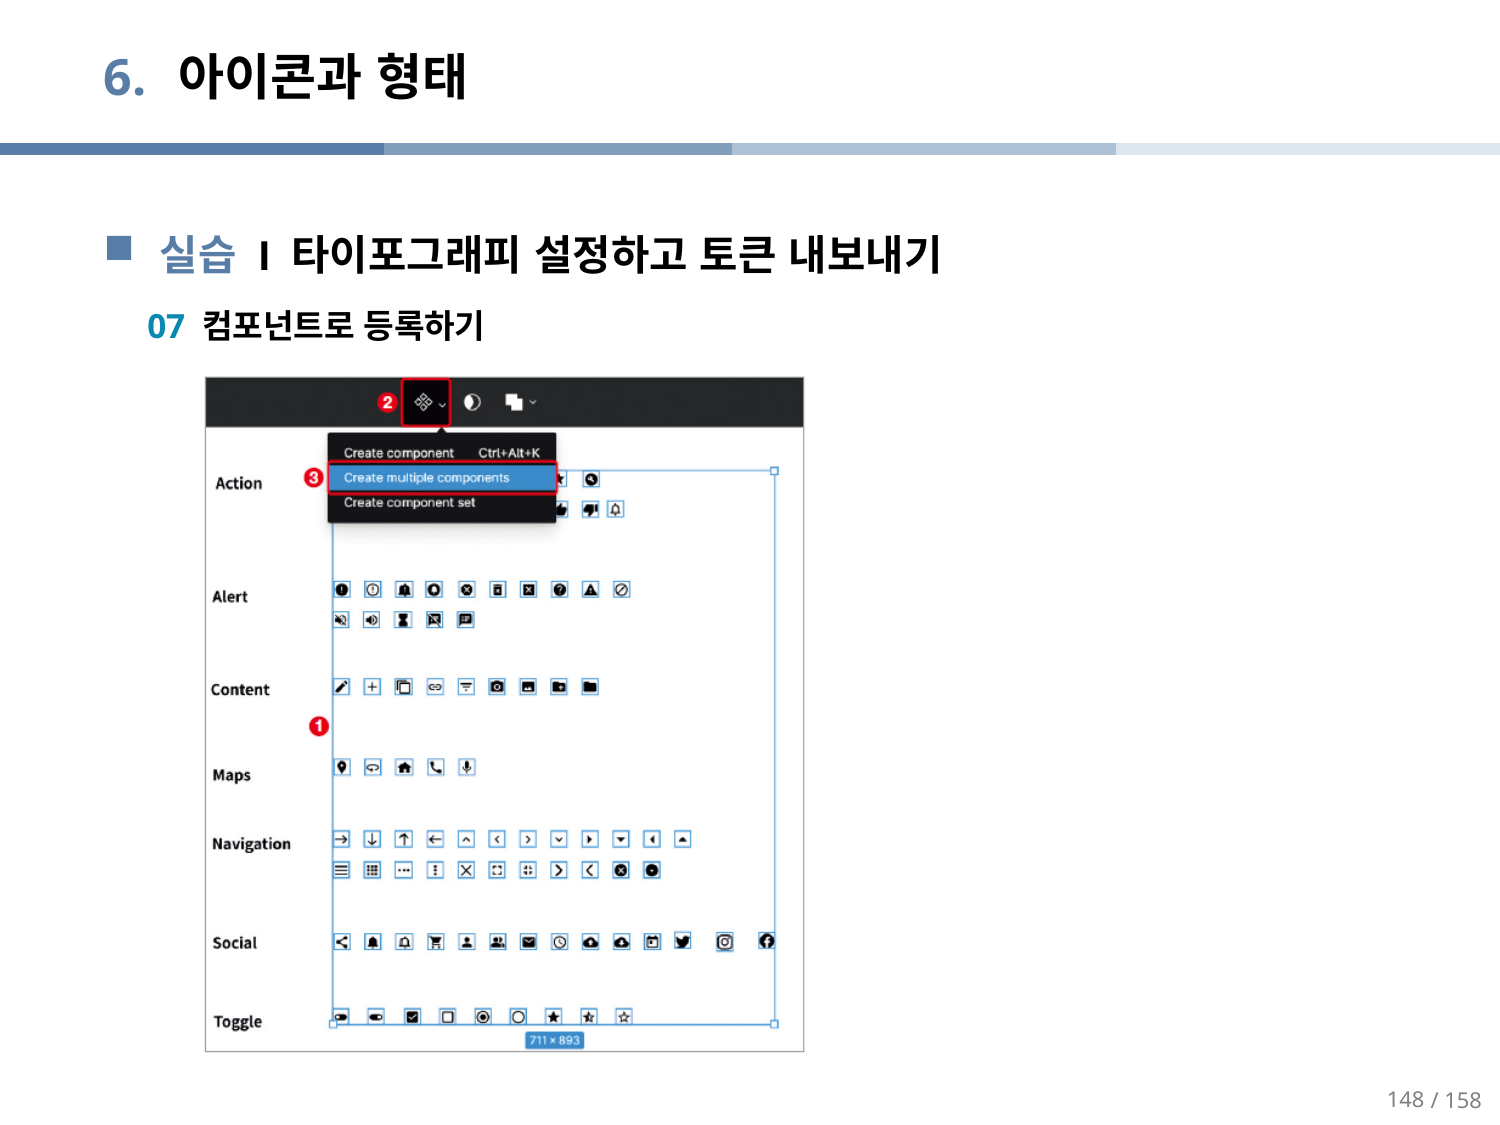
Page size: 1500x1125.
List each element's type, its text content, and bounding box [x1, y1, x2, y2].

title 아이콘과 형태 [88, 30, 1211, 121]
text_box 실습 I 타이포그래피 설정하고 토큰 내보내기 07 컴포넌트로 등록하기 [88, 196, 1436, 1083]
picture [194, 361, 819, 1062]
